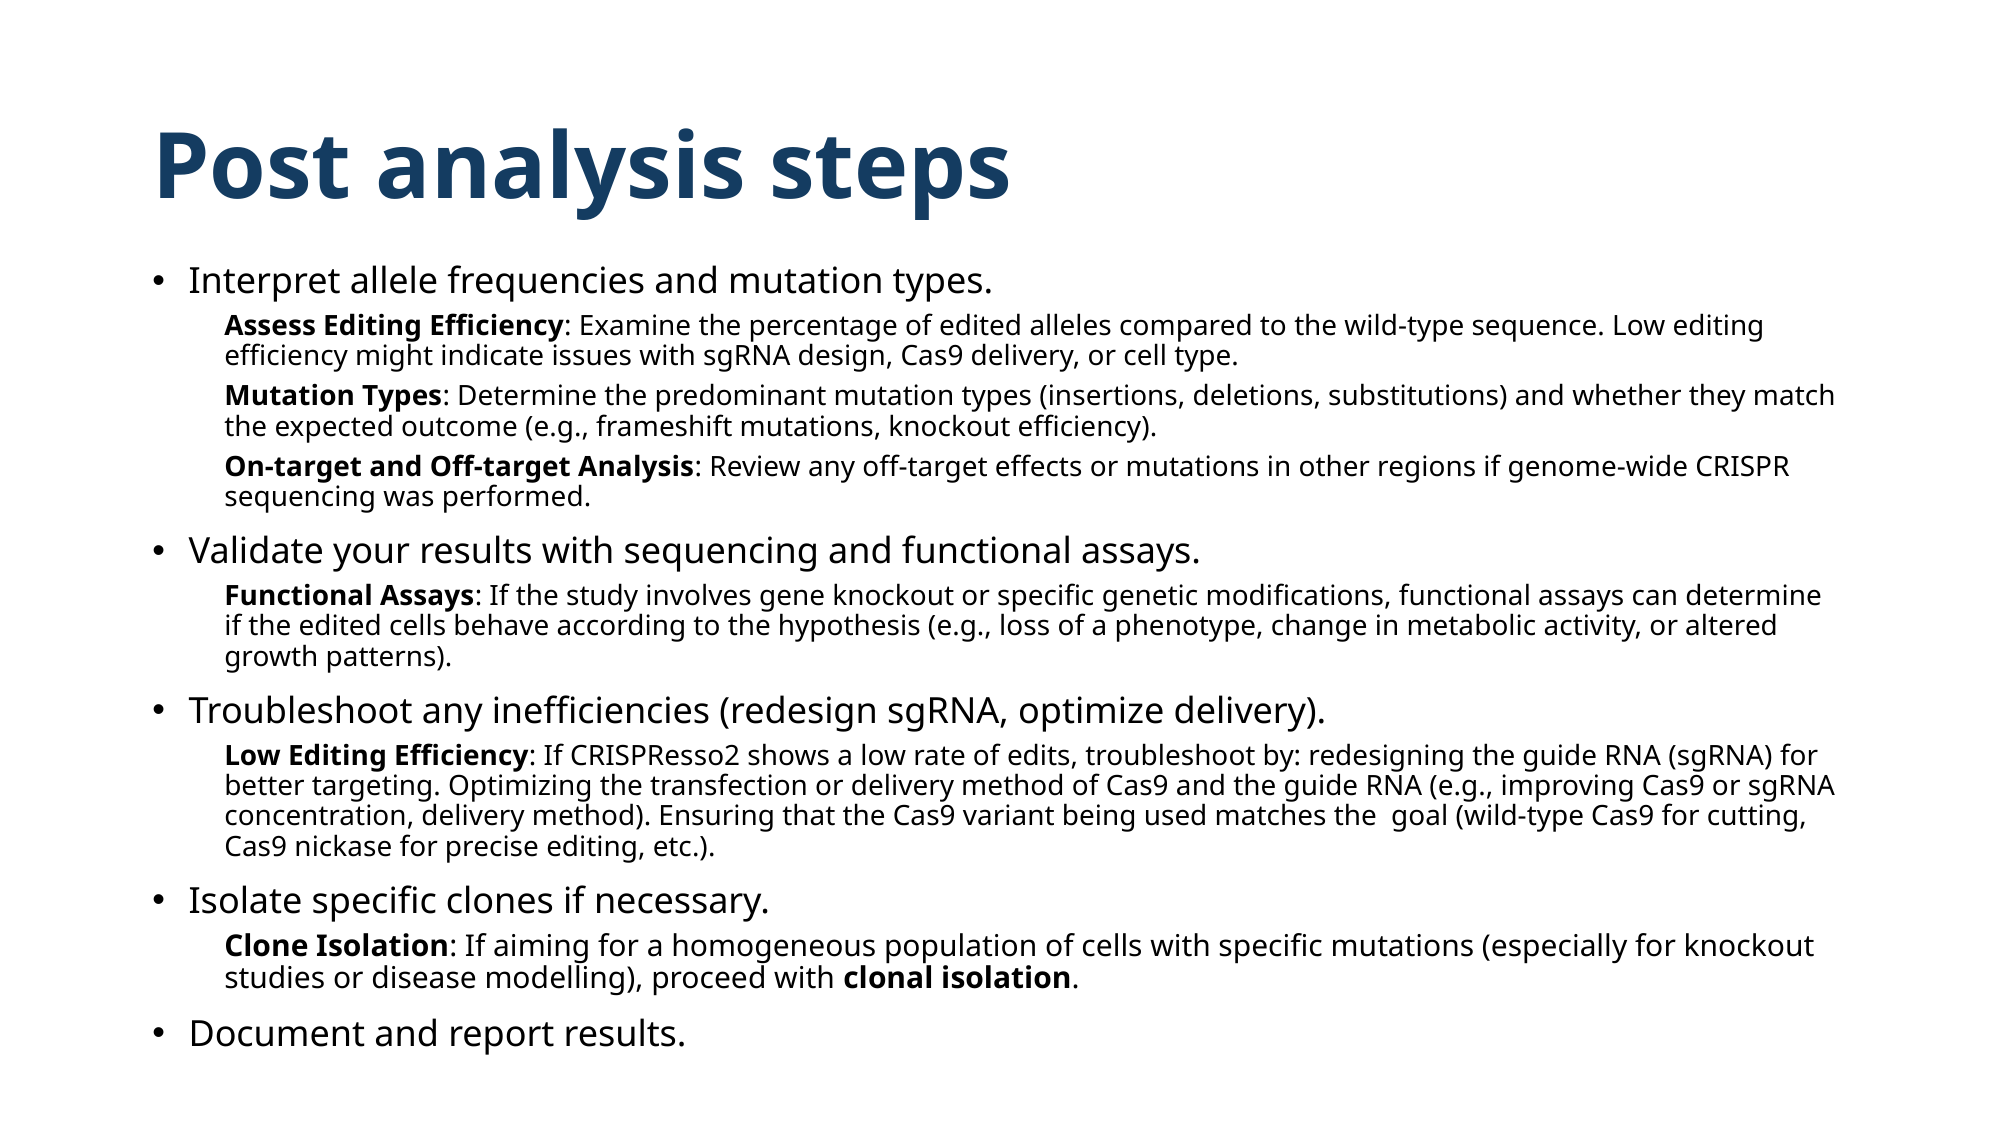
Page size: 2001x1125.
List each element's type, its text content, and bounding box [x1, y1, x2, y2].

list Interpret allele frequencies and mutation types. Assess Editing Efficiency: Examine the percentage of edited alleles compared to the wild-type sequence. Low editing efficiency might indicate issues with sgRNA design, Cas9 delivery, or cell type. Mutation Types: Determine the predominant mutation types (insertions, deletions, substitutions) and whether they match the expected outcome (e.g., frameshift mutations, knockout efficiency). On-target and Off-target Analysis: Review any off-target effects or mutations in other regions if genome-wide CRISPR sequencing was performed. Validate your results with sequencing and functional assays. Functional Assays: If the study involves gene knockout or specific genetic modifications, functional assays can determine if the edited cells behave according to the hypothesis (e.g., loss of a phenotype, change in metabolic activity, or altered growth patterns). Troubleshoot any inefficiencies (redesign sgRNA, optimize delivery). Low Editing Efficiency: If CRISPResso2 shows a low rate of edits, troubleshoot by: redesigning the guide RNA (sgRNA) for better targeting. Optimizing the transfection or delivery method of Cas9 and the guide RNA (e.g., improving Cas9 or sgRNA concentration, delivery method). Ensuring that the Cas9 variant being used matches the goal (wild-type Cas9 for cutting, Cas9 nickase for precise editing, etc.). Isolate specific clones if necessary. Clone Isolation: If aiming for a homogeneous population of cells with specific mutations (especially for knockout studies or disease modelling), proceed with clonal isolation. Document and report results. [137, 254, 1863, 1066]
title Post analysis steps [137, 59, 1863, 254]
